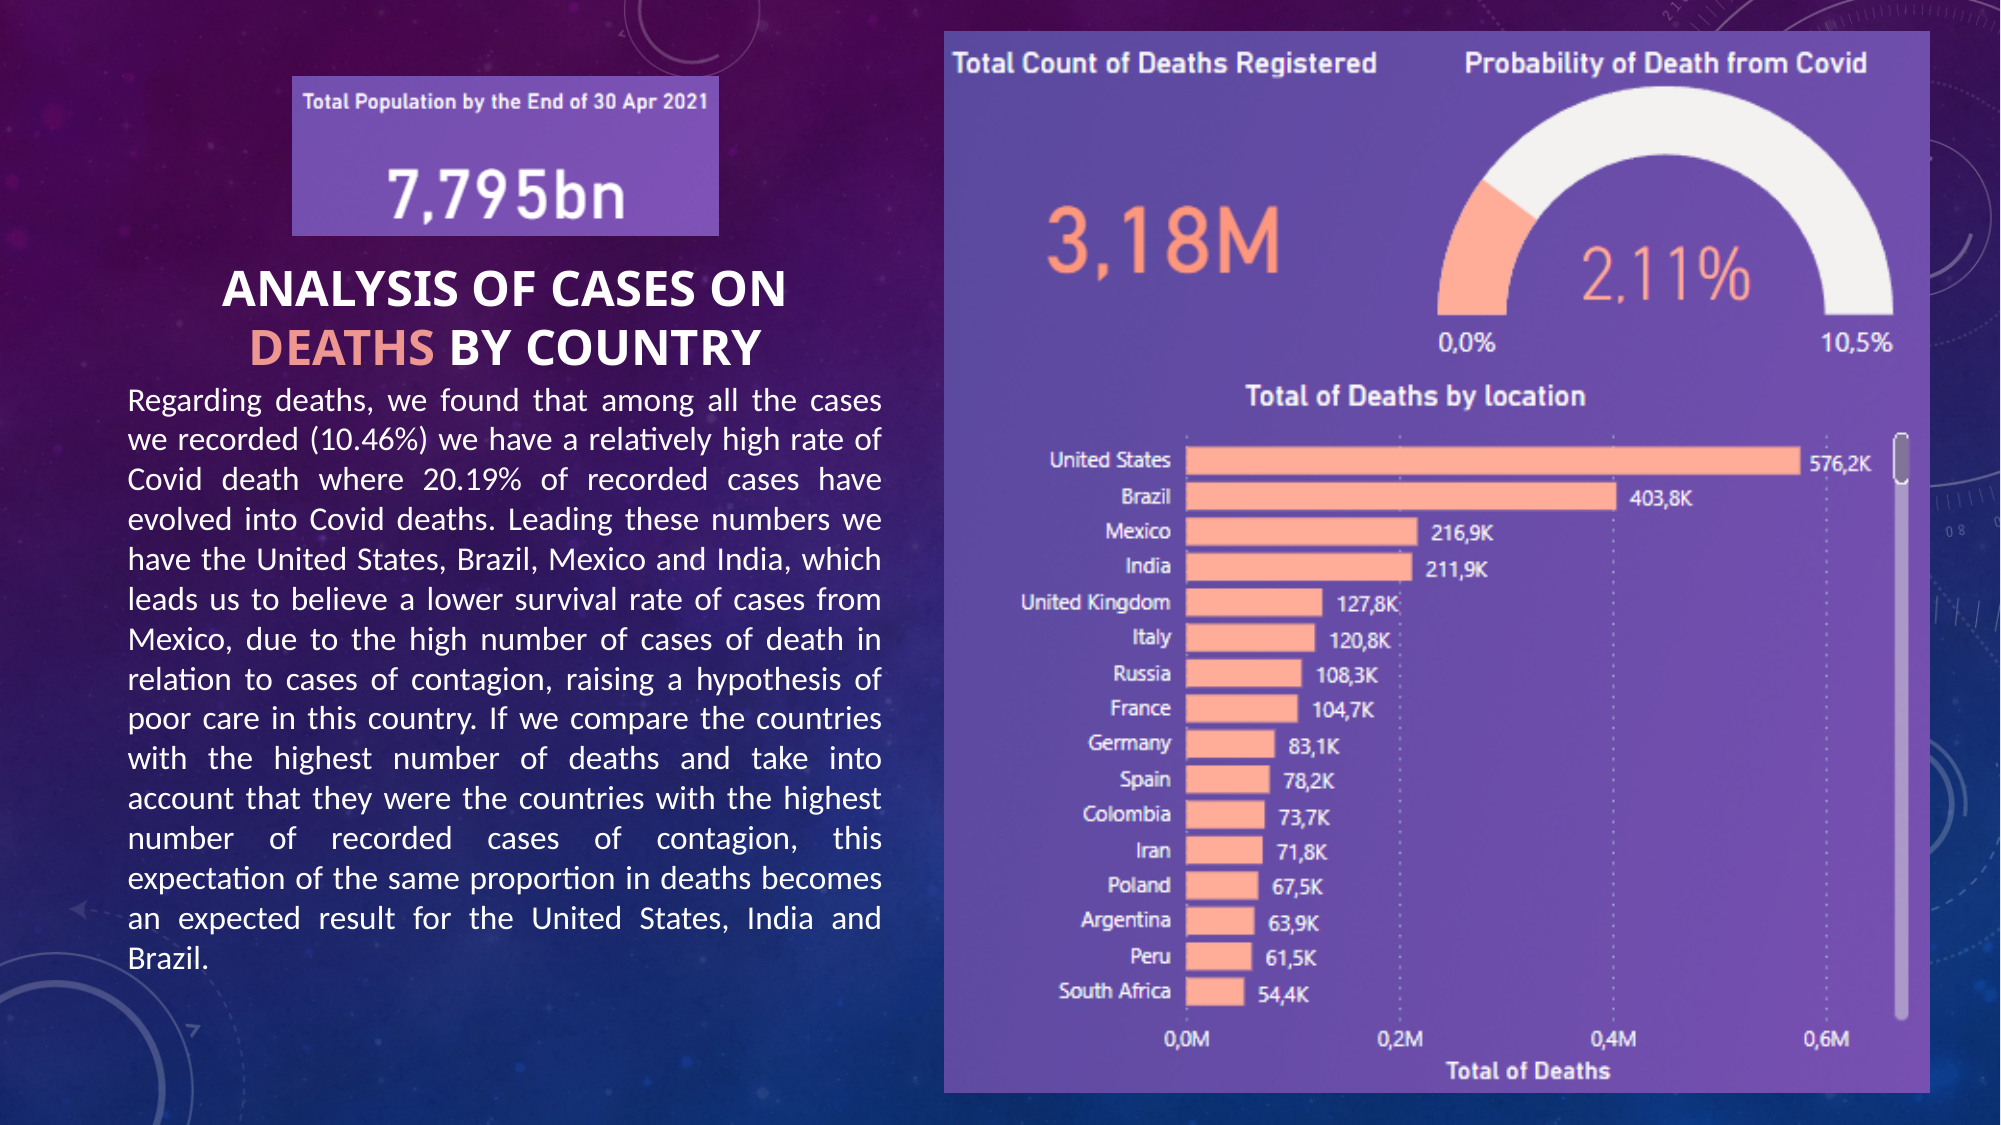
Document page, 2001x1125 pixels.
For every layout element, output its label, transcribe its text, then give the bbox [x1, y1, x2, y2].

picture [0, 0, 2001, 1125]
title Analysis of cases on deaths by country [112, 249, 899, 370]
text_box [943, 31, 1931, 1094]
list Regarding deaths, we found that among all the cases we recorded (10.46%) we have a relatively high rate of Covid death where 20.19% of recorded cases have evolved into Covid deaths. Leading these numbers we have the United States, Brazil, Mexico and India, which leads us to believe a lower survival rate of cases from Mexico, due to the high number of cases of death in relation to cases of contagion, raising a hypothesis of poor care in this country. If we compare the countries with the highest number of deaths and take into account that they were the countries with the highest number of recorded cases of contagion, this expectation of the same proportion in deaths becomes an expected result for the United States, India and Brazil. [112, 370, 899, 1049]
